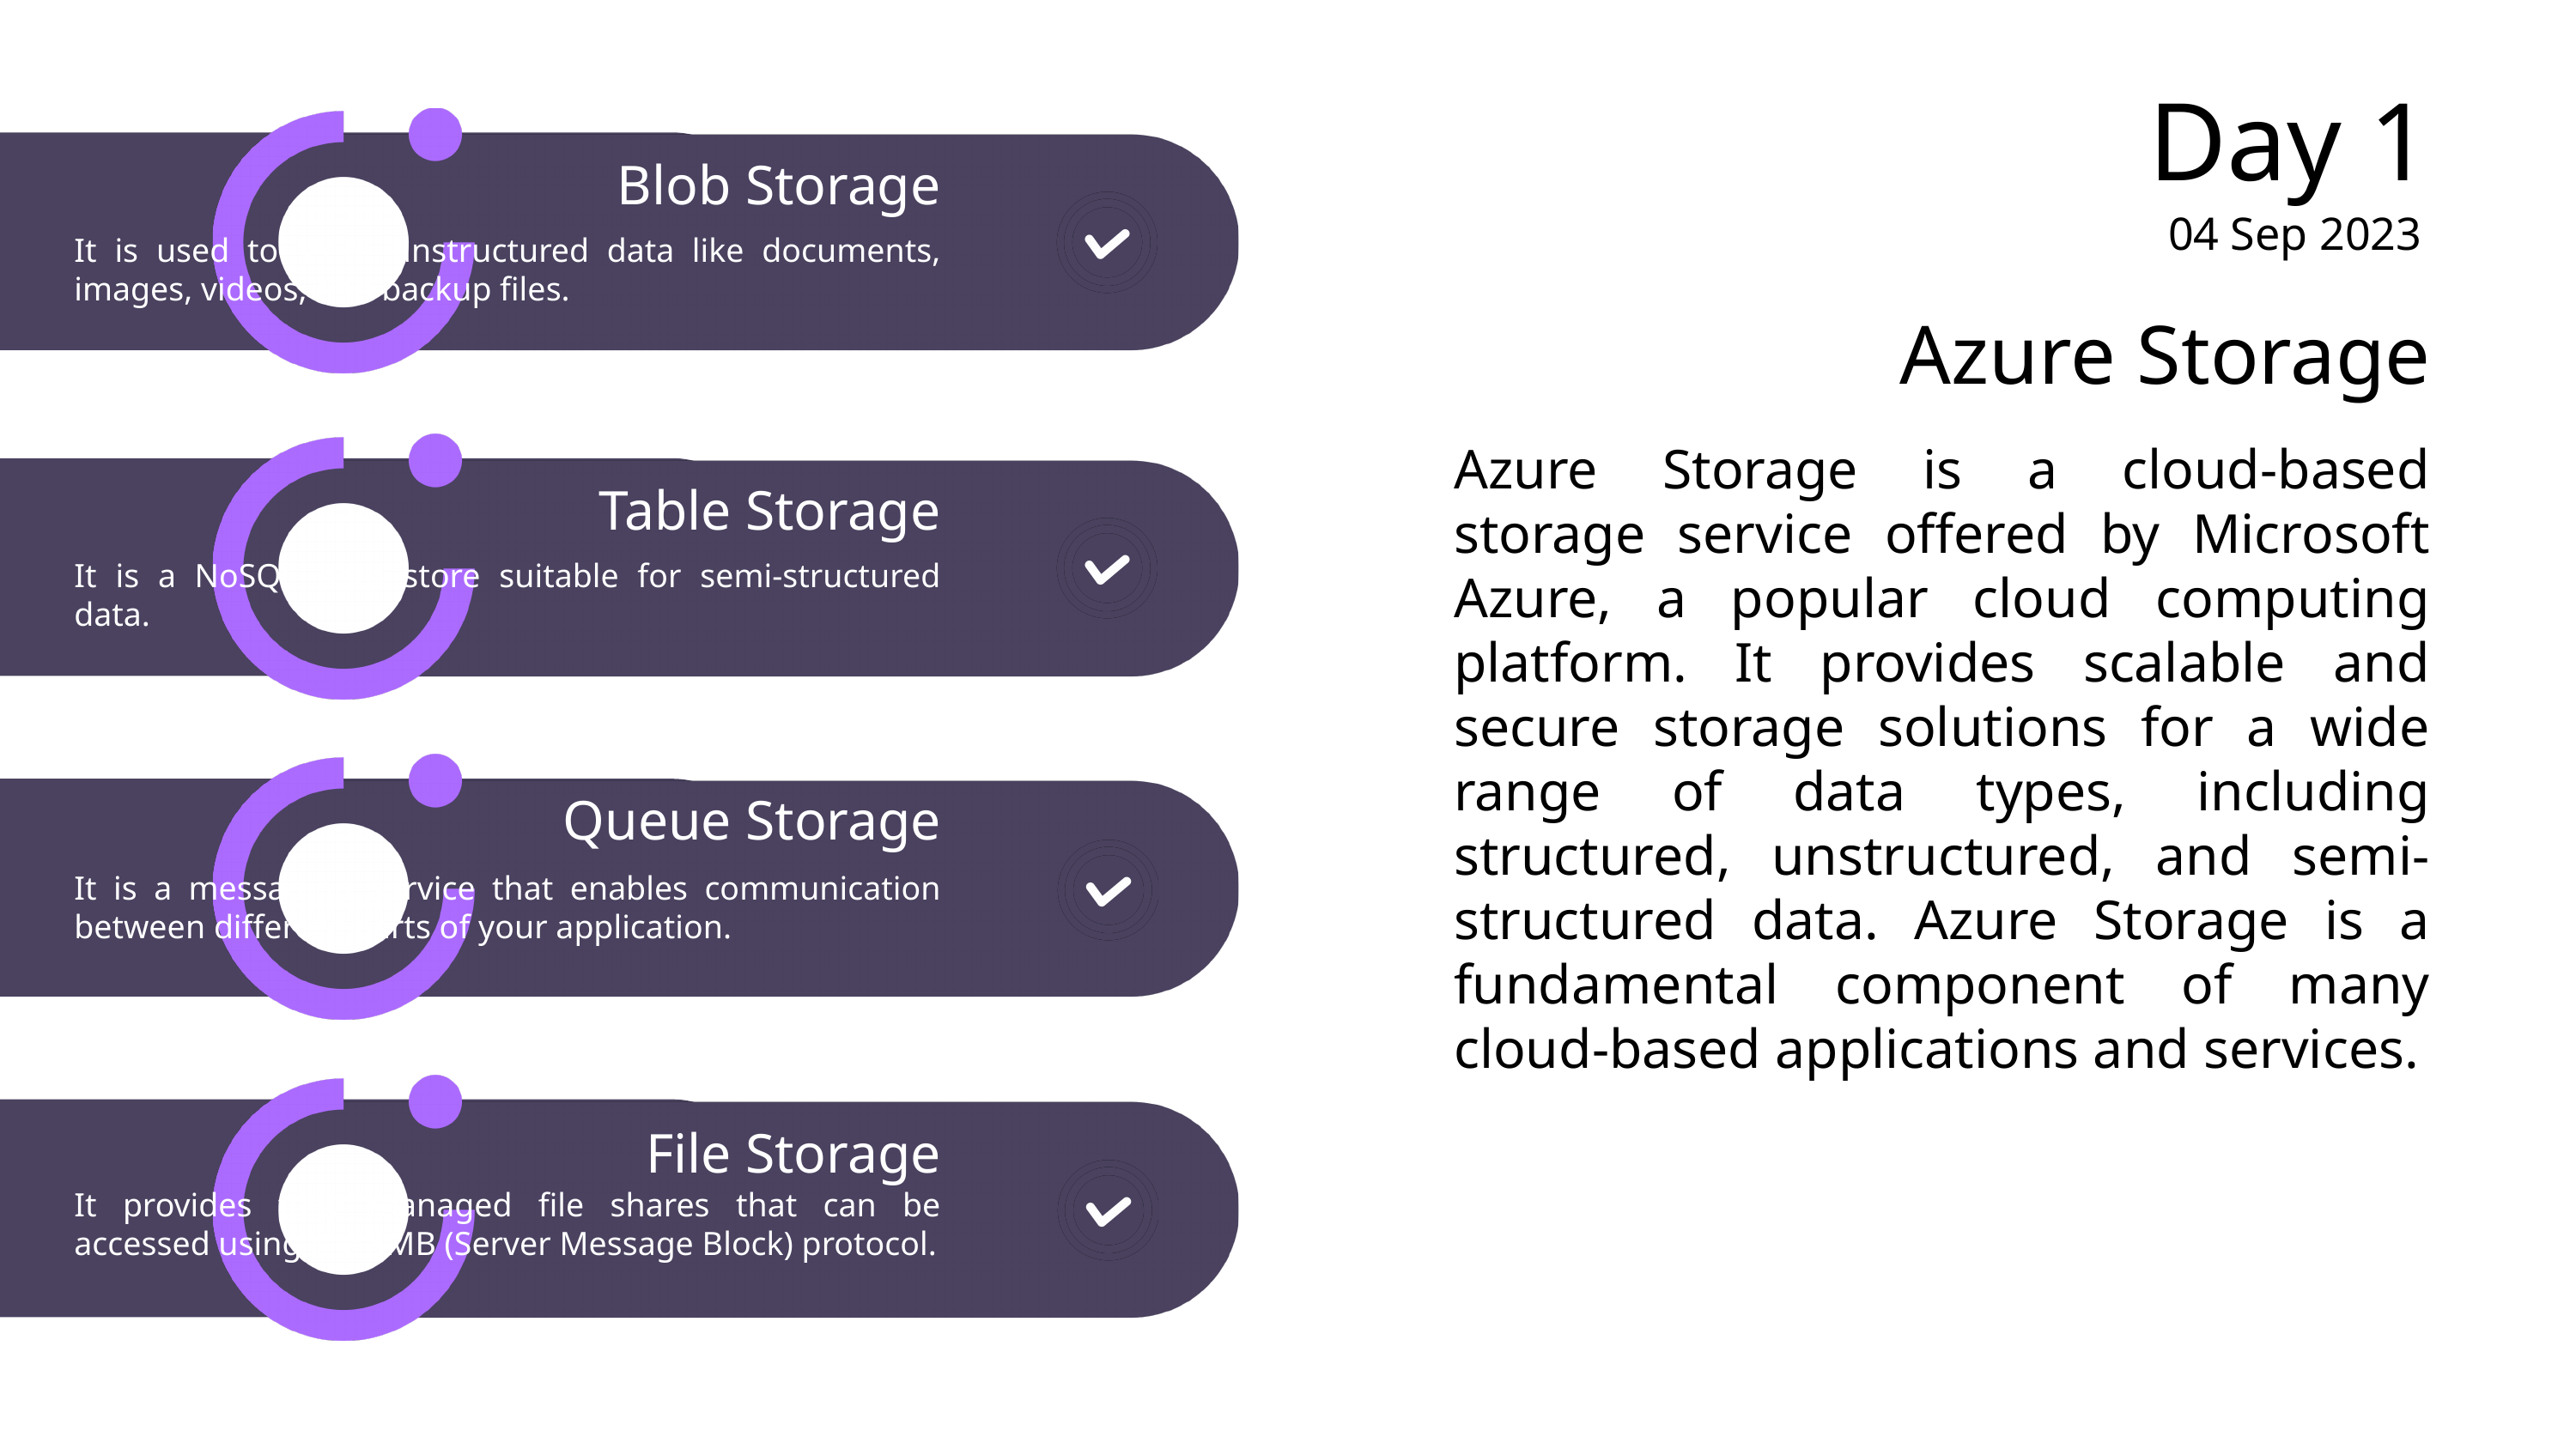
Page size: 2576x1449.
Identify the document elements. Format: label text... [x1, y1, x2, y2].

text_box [0, 132, 758, 351]
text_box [0, 458, 758, 676]
text_box [1053, 512, 1157, 621]
text_box Table Storage [762, 479, 942, 542]
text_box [0, 778, 758, 997]
text_box 04 Sep 2023 [2160, 196, 2430, 259]
text_box File Storage [762, 1121, 942, 1184]
text_box [212, 754, 1239, 1020]
text_box [1053, 186, 1157, 295]
text_box [212, 1075, 1239, 1341]
text_box It provides fully managed file shares that can be accessed using the SMB (Server Message Block) protocol. [762, 1185, 942, 1263]
text_box Azure Storage is a cloud-based storage service offered by Microsoft Azure, a popular cloud computing platform. It provides scalable and secure storage solutions for a wide range of data types, including structured, unstructured, and semi-structured data. Azure Storage is a fundamental component of many cloud-based applications and services. [1454, 435, 2432, 1080]
text_box Queue Storage [762, 788, 942, 851]
text_box Blob Storage [762, 153, 942, 215]
text_box [1054, 1155, 1159, 1263]
text_box It is used to store unstructured data like documents, images, videos, and backup files. [762, 229, 942, 307]
text_box It is a messaging service that enables communication between different parts of your application. [762, 868, 942, 946]
text_box [1054, 834, 1159, 943]
text_box It is a NoSQL data store suitable for semi-structured data. [762, 555, 942, 634]
text_box Day 1 [1637, 52, 2432, 203]
text_box [212, 433, 1239, 700]
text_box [0, 1099, 758, 1318]
text_box Azure Storage [1343, 287, 2432, 401]
text_box [212, 108, 1239, 374]
